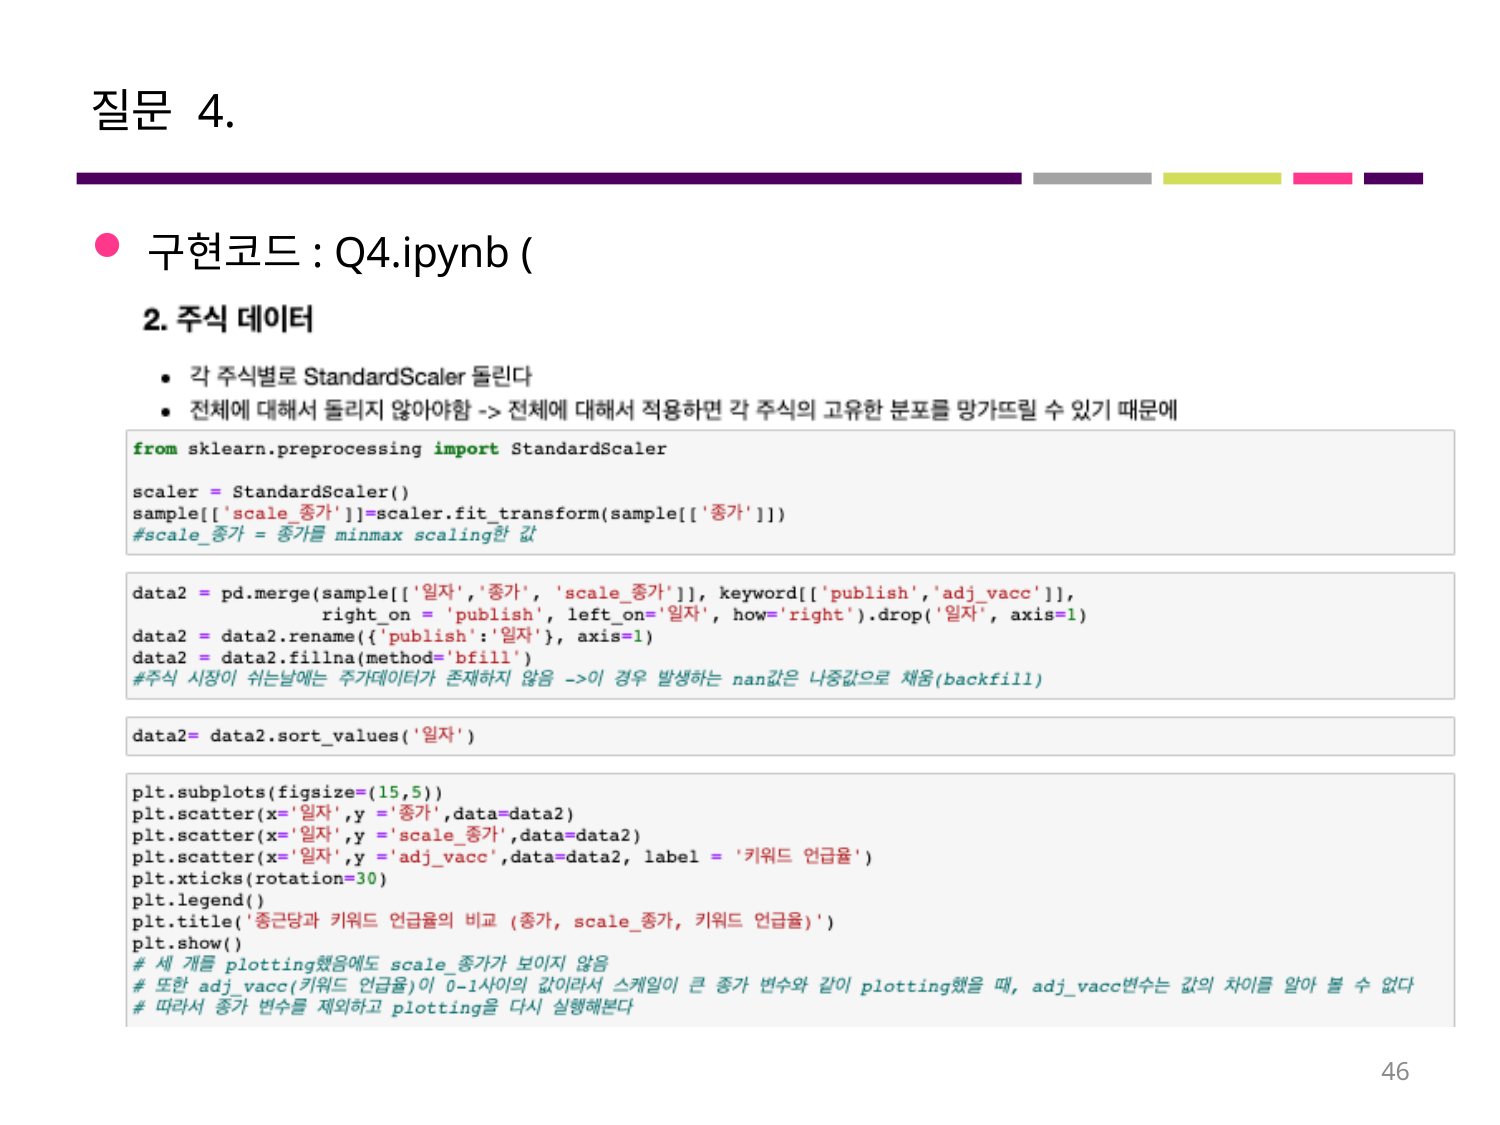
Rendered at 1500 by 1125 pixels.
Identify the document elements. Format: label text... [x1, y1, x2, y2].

list 구현코드: Q4.ipynb ( [76, 208, 1427, 1024]
title 질문 4. [75, 45, 1425, 173]
slide_number 46 [1074, 1042, 1425, 1103]
picture [111, 278, 1465, 1027]
